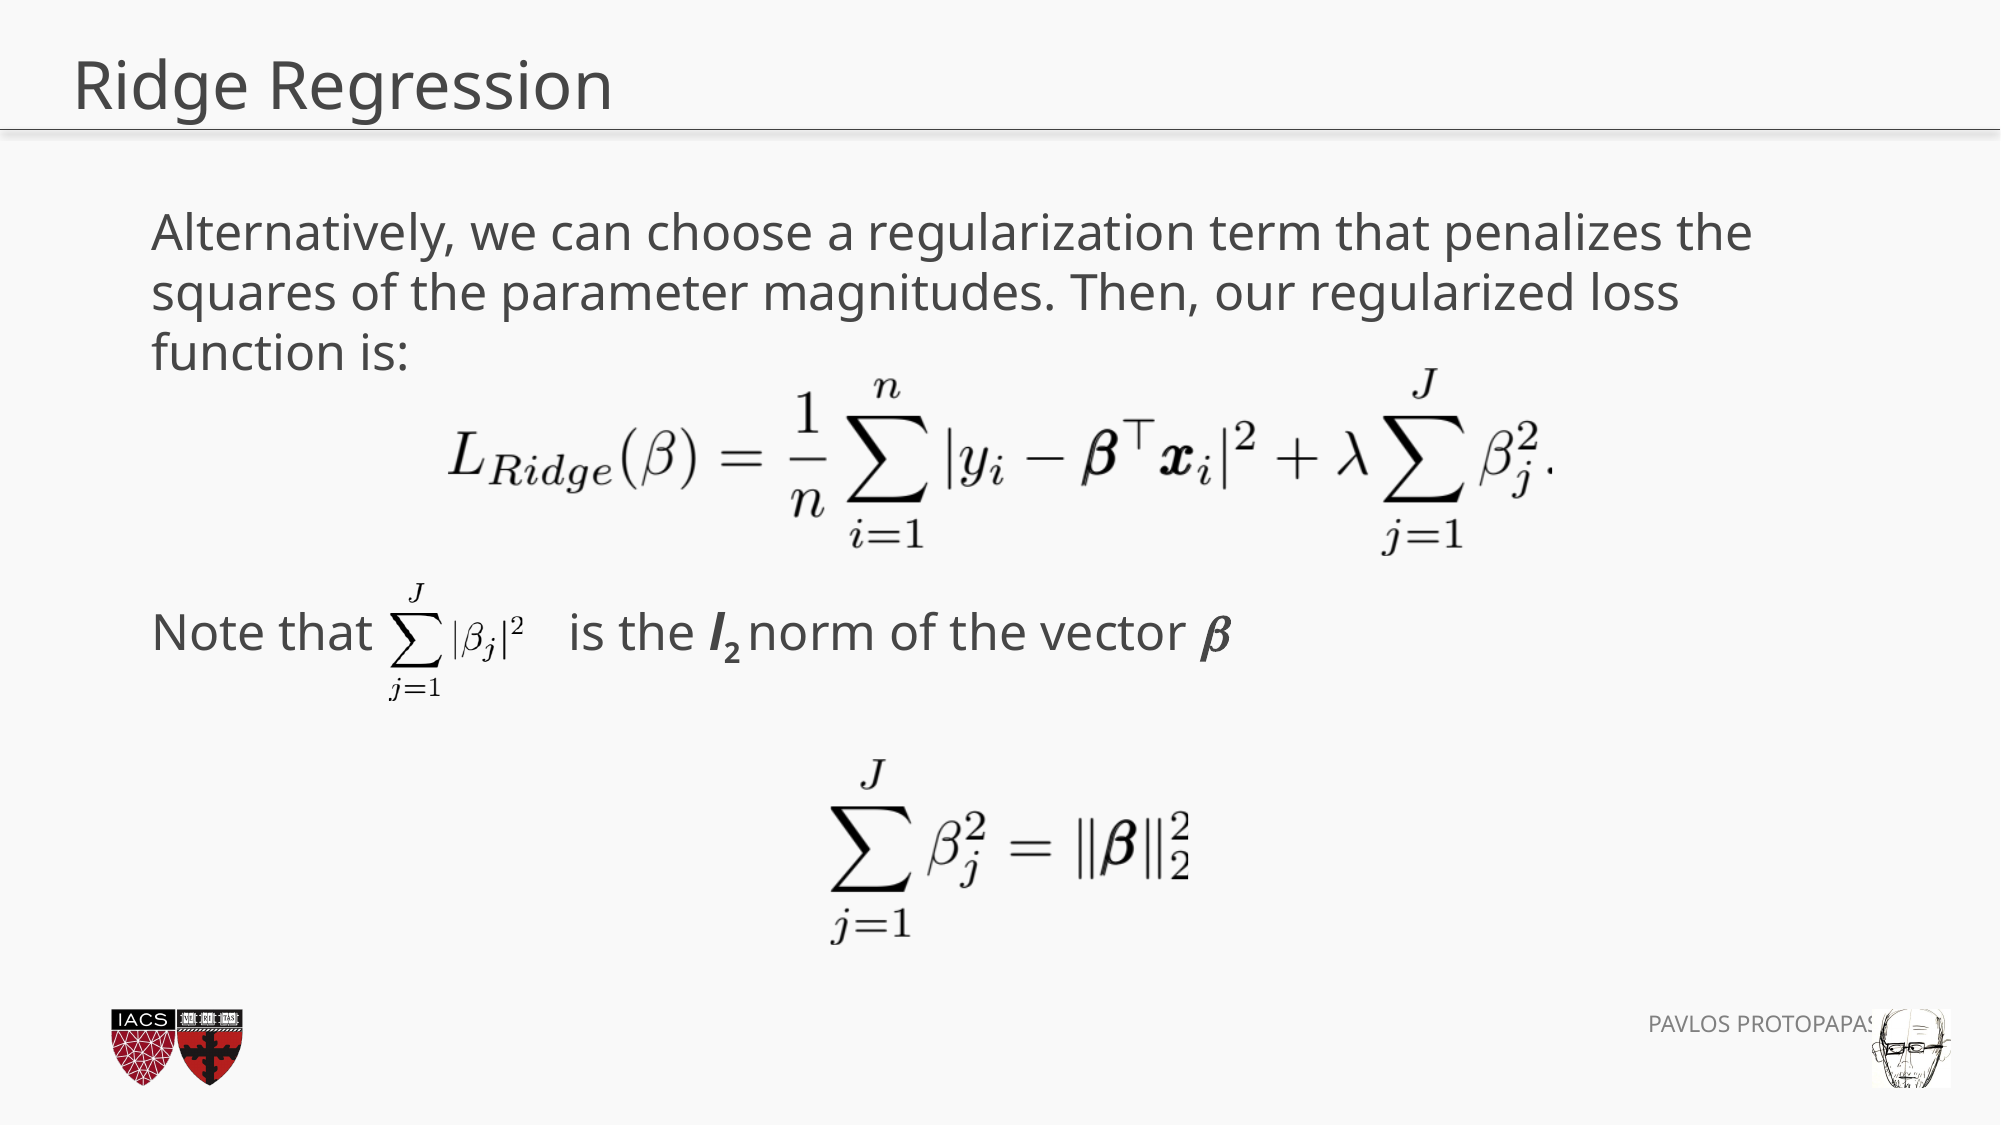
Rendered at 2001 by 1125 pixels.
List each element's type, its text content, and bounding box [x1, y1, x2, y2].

title Ridge Regression [57, 35, 1943, 162]
picture [447, 367, 1553, 556]
picture [109, 1009, 243, 1086]
list Alternatively, we can choose a regularization term that penalizes the squares of the parameter magnitudes. Then, our regularized loss function is: Note that is the l2 norm of the vector b [136, 193, 1881, 540]
picture [388, 582, 523, 701]
picture [1872, 1009, 1951, 1088]
picture [830, 758, 1189, 945]
